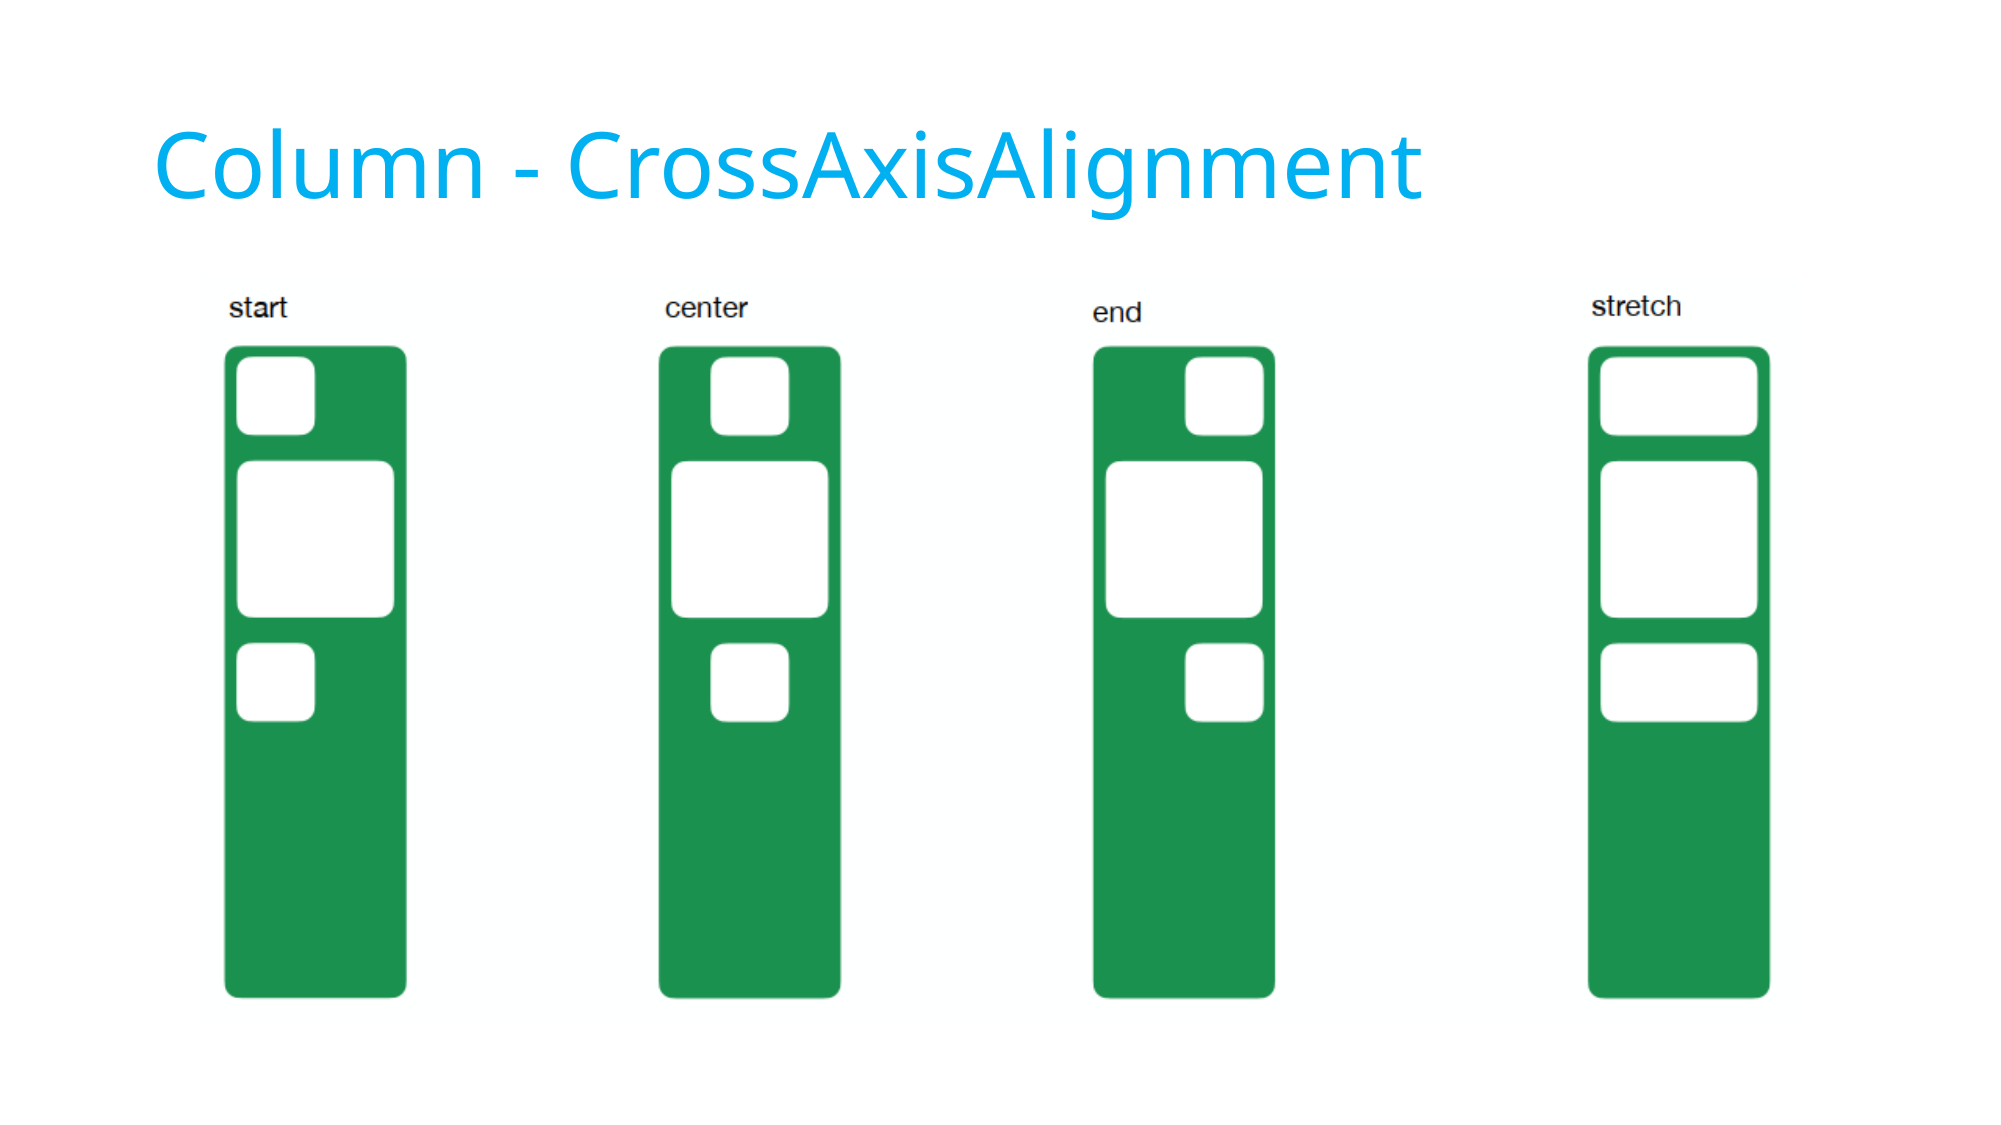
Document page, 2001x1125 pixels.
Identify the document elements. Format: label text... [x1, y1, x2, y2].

title Column - CrossAxisAlignment [137, 59, 1863, 278]
picture [199, 277, 1801, 1023]
